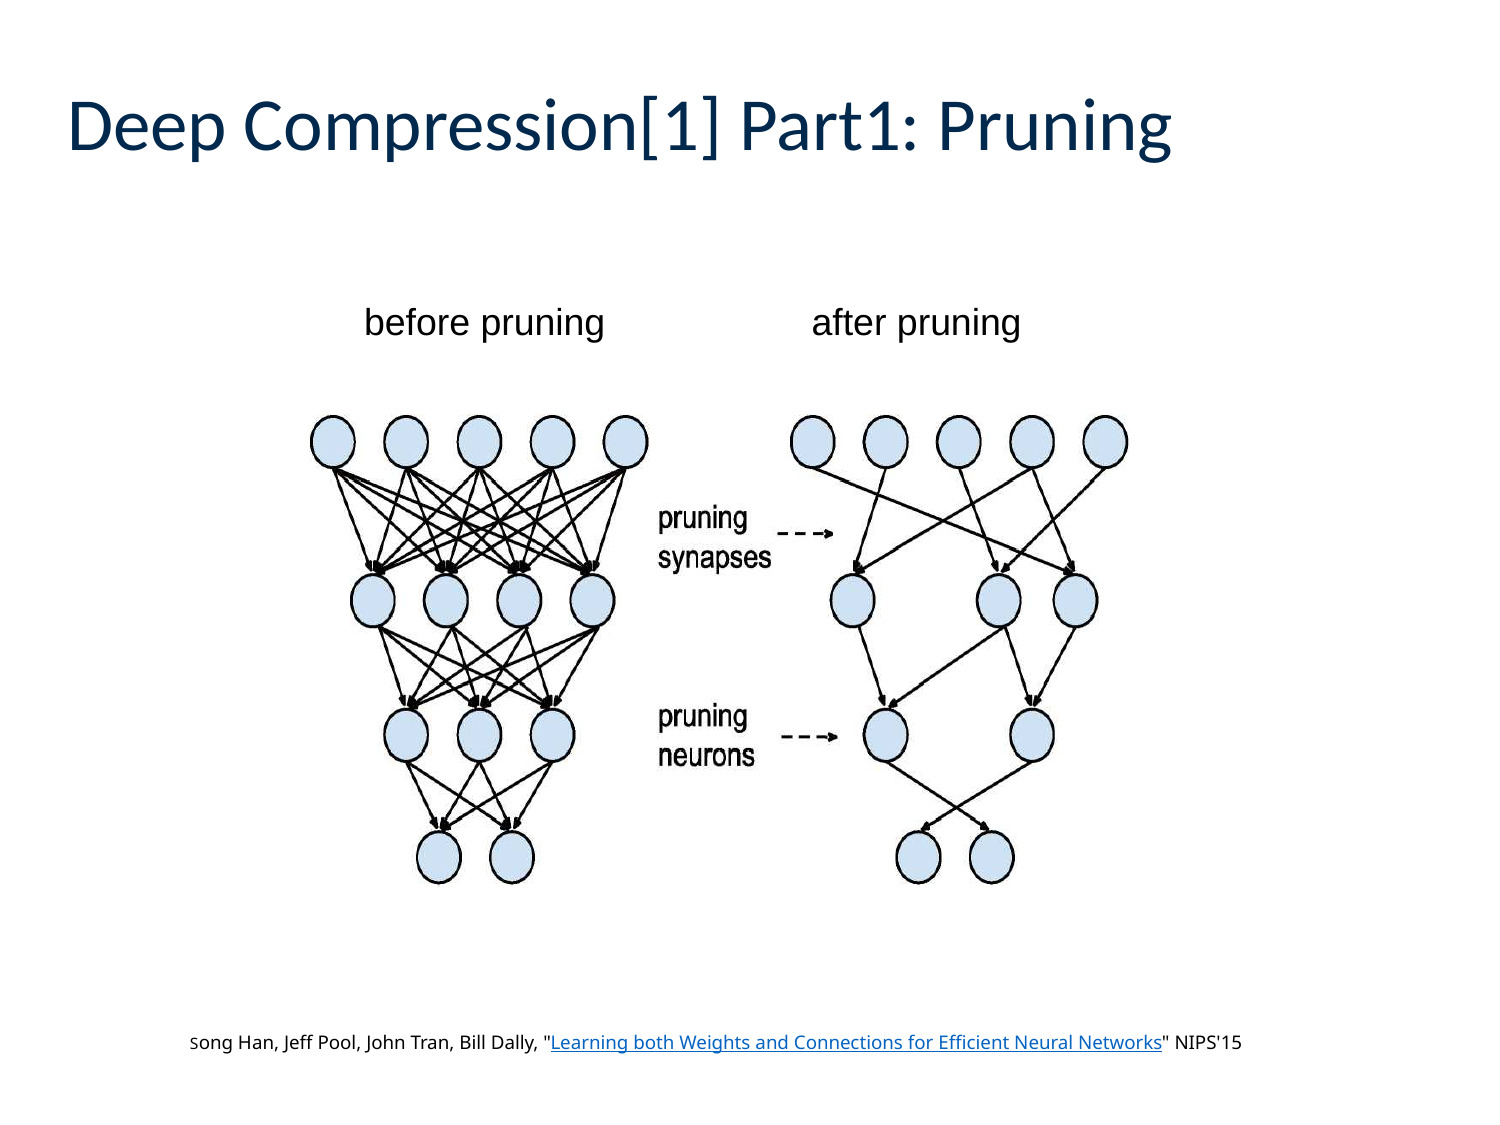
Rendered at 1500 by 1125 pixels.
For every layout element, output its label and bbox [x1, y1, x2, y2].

picture [309, 414, 1129, 887]
text_box [64, 75, 901, 129]
text_box [364, 297, 652, 410]
text_box [830, 297, 1003, 410]
text_box [189, 1030, 1170, 1120]
